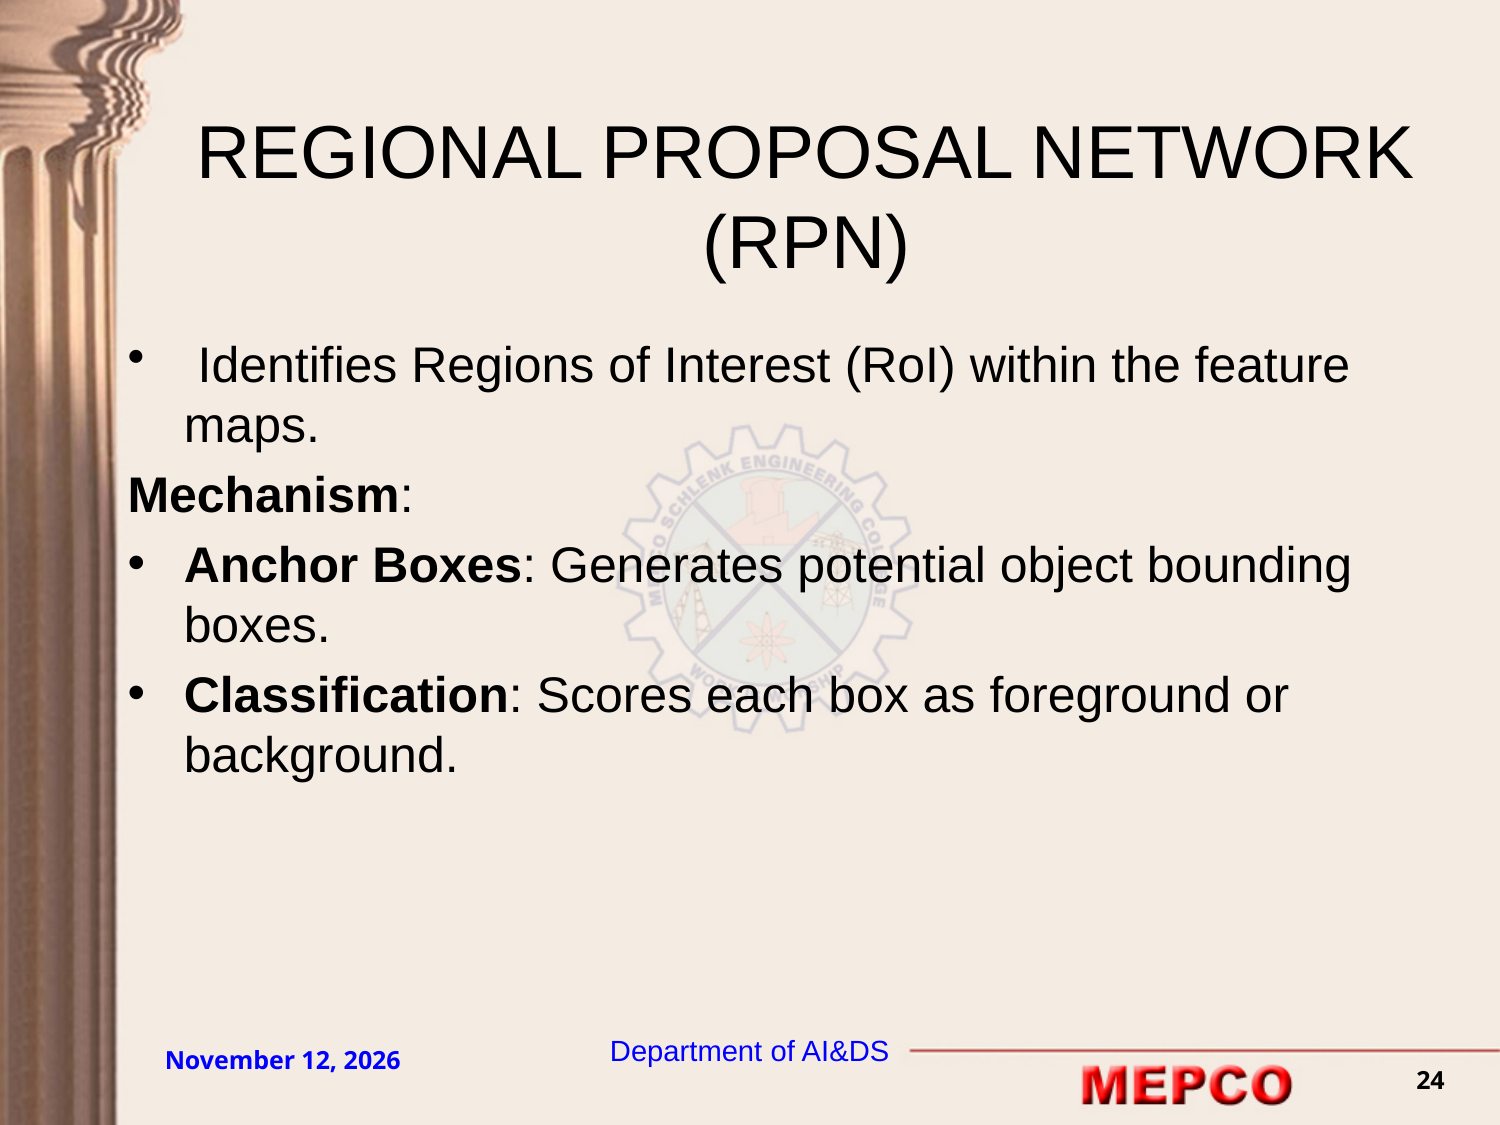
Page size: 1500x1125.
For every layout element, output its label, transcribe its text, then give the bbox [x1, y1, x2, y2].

footer Department of AI&DS [512, 1024, 988, 1101]
picture [0, 0, 1500, 1125]
title REGIONAL PROPOSAL NETWORK (RPN) [112, 99, 1500, 288]
list Identifies Regions of Interest (RoI) within the feature maps. Mechanism: Anchor Boxes: Generates potential object bounding boxes. Classification: Scores each box as foreground or background. [112, 324, 1500, 1000]
